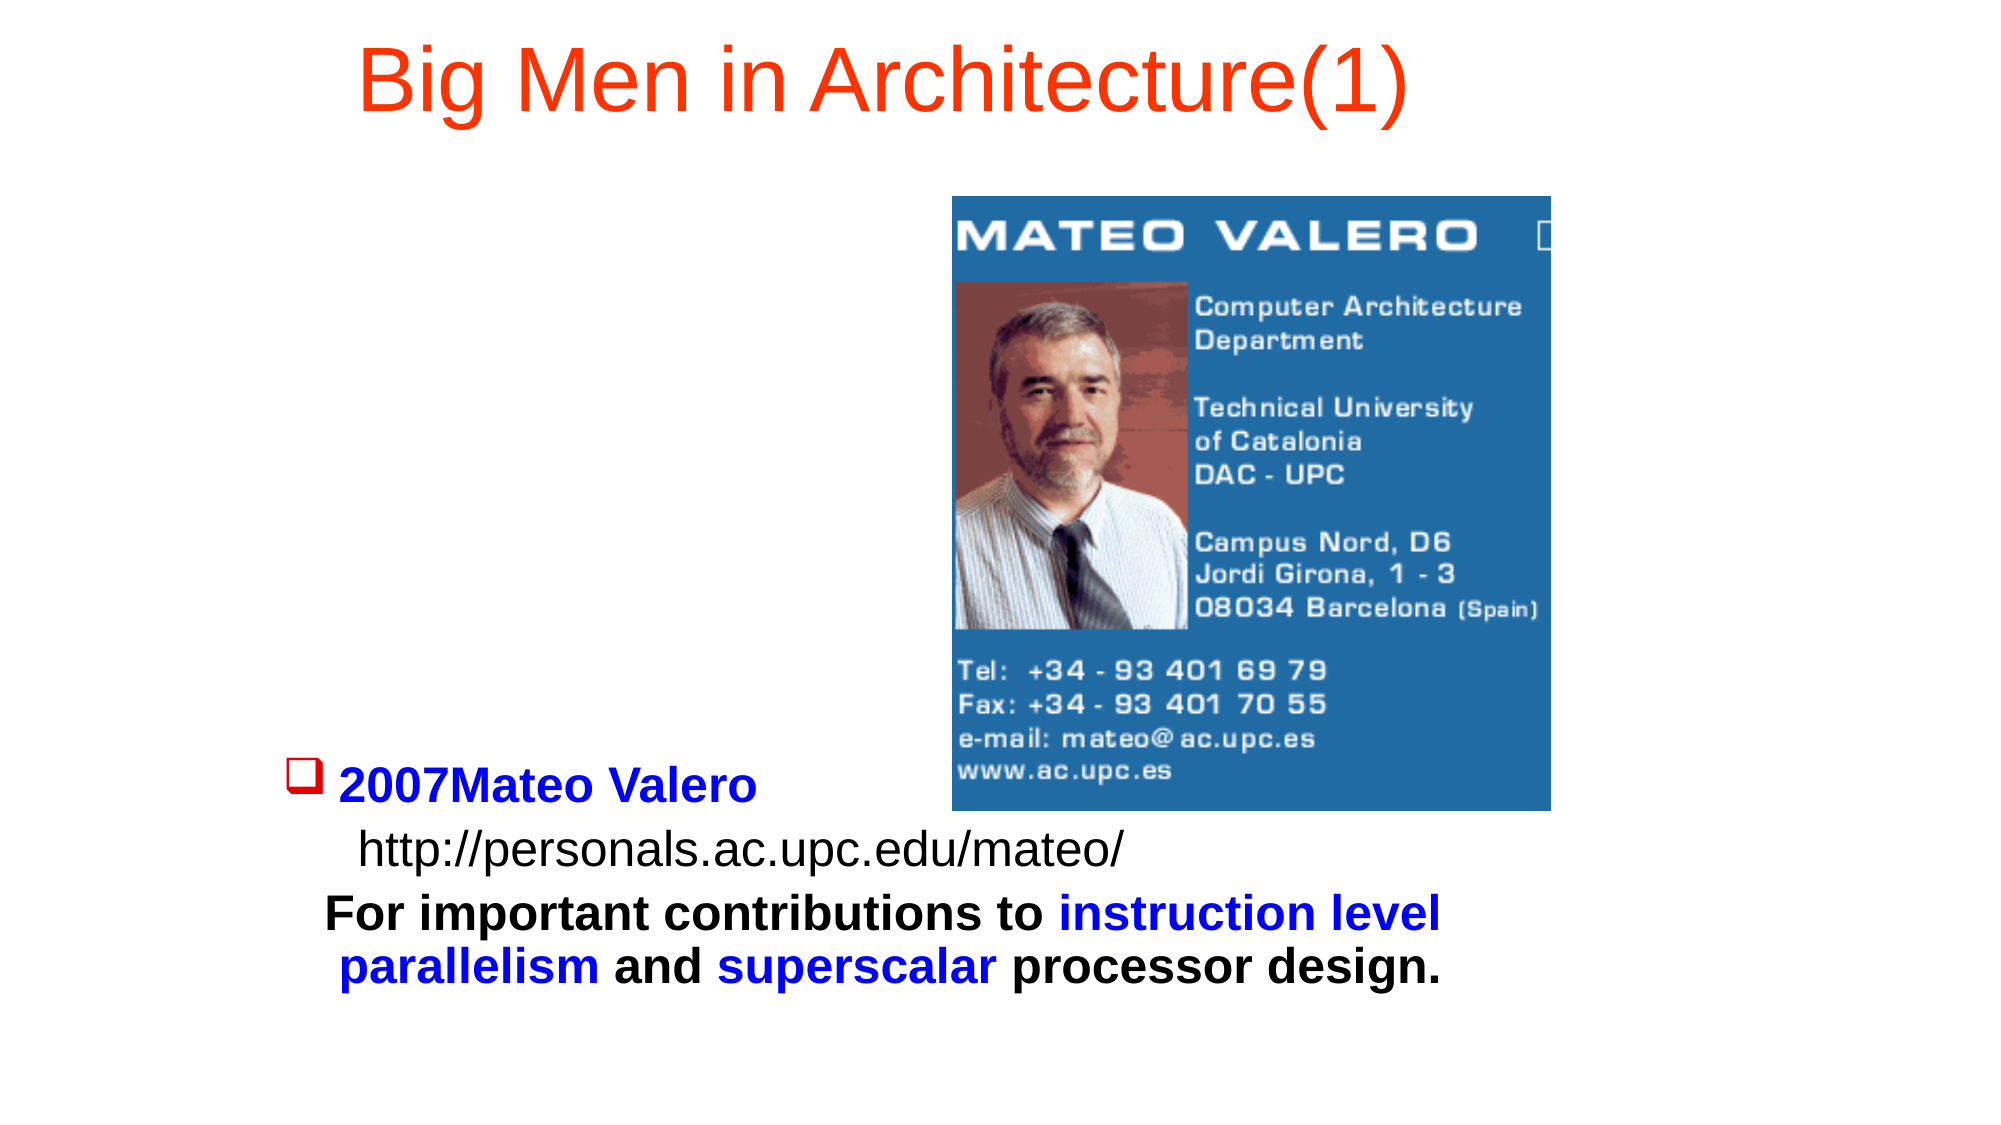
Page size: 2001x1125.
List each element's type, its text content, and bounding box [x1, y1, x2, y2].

list 2007Mateo Valero http://personals.ac.upc.edu/mateo/ For important contributions to instruction level parallelism and superscalar processor design. [267, 751, 1668, 1008]
title Big Men in Architecture(1) [341, 0, 1594, 149]
picture [952, 196, 1551, 811]
